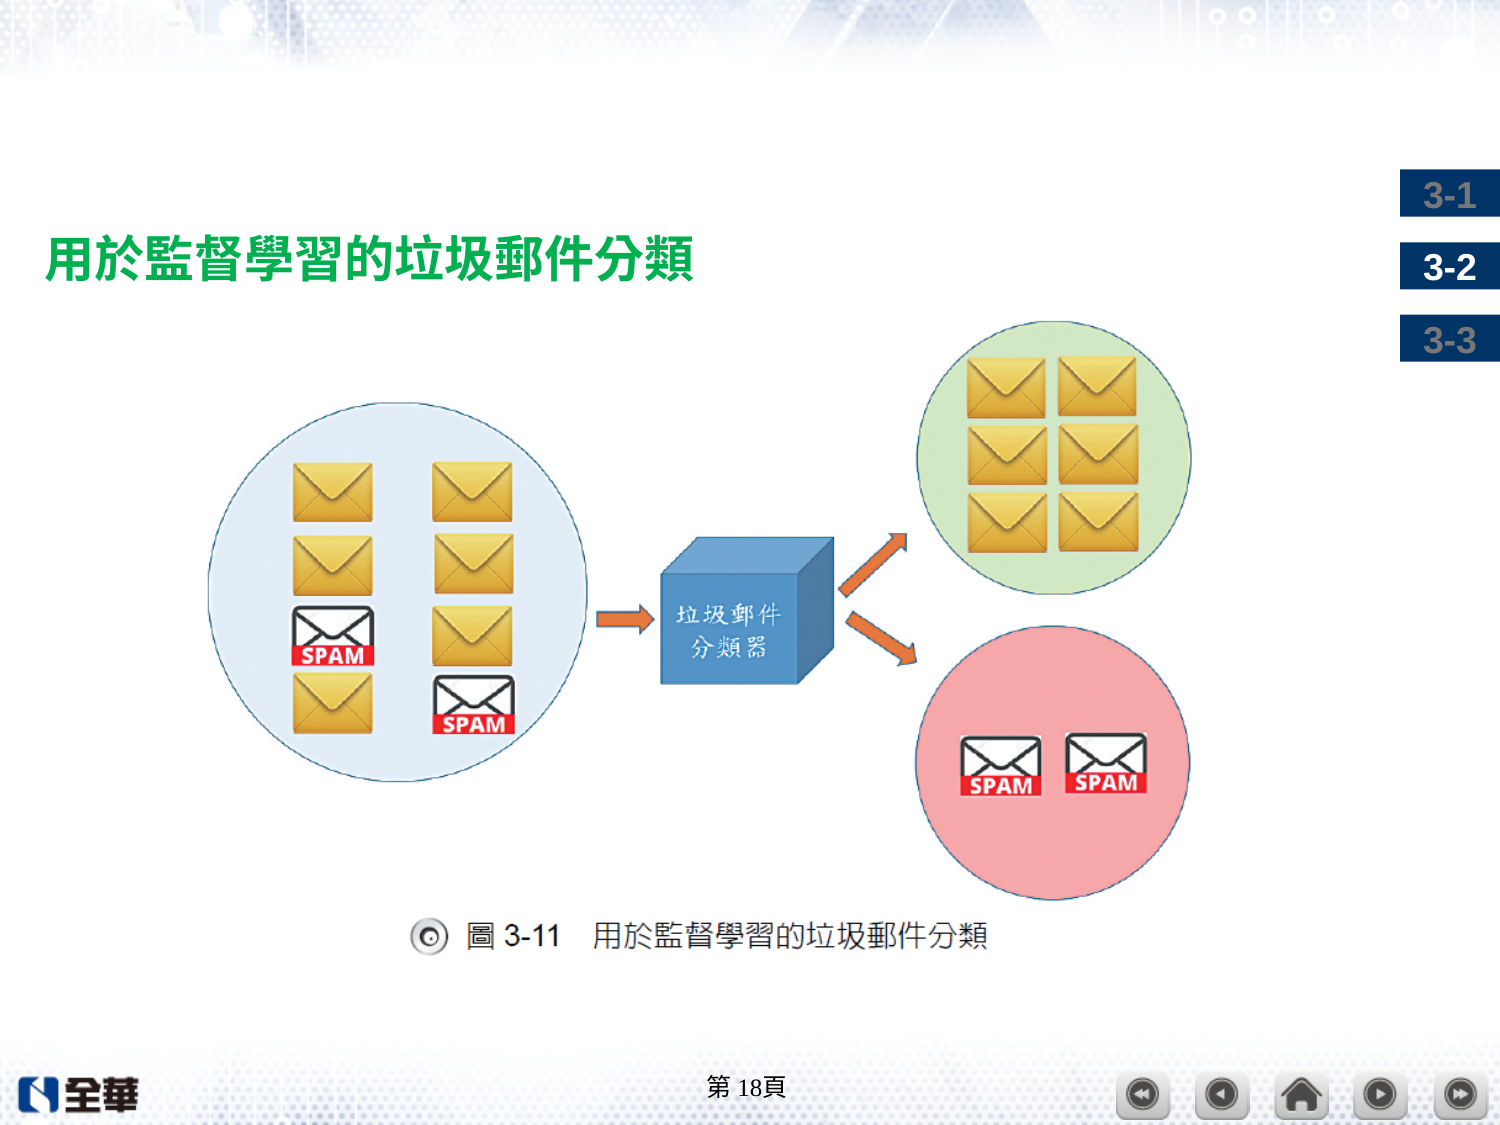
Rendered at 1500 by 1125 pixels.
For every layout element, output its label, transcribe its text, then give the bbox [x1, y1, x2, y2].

picture [0, 0, 1500, 1125]
list 用於監督學習的垃圾郵件分類 [29, 219, 1386, 1048]
